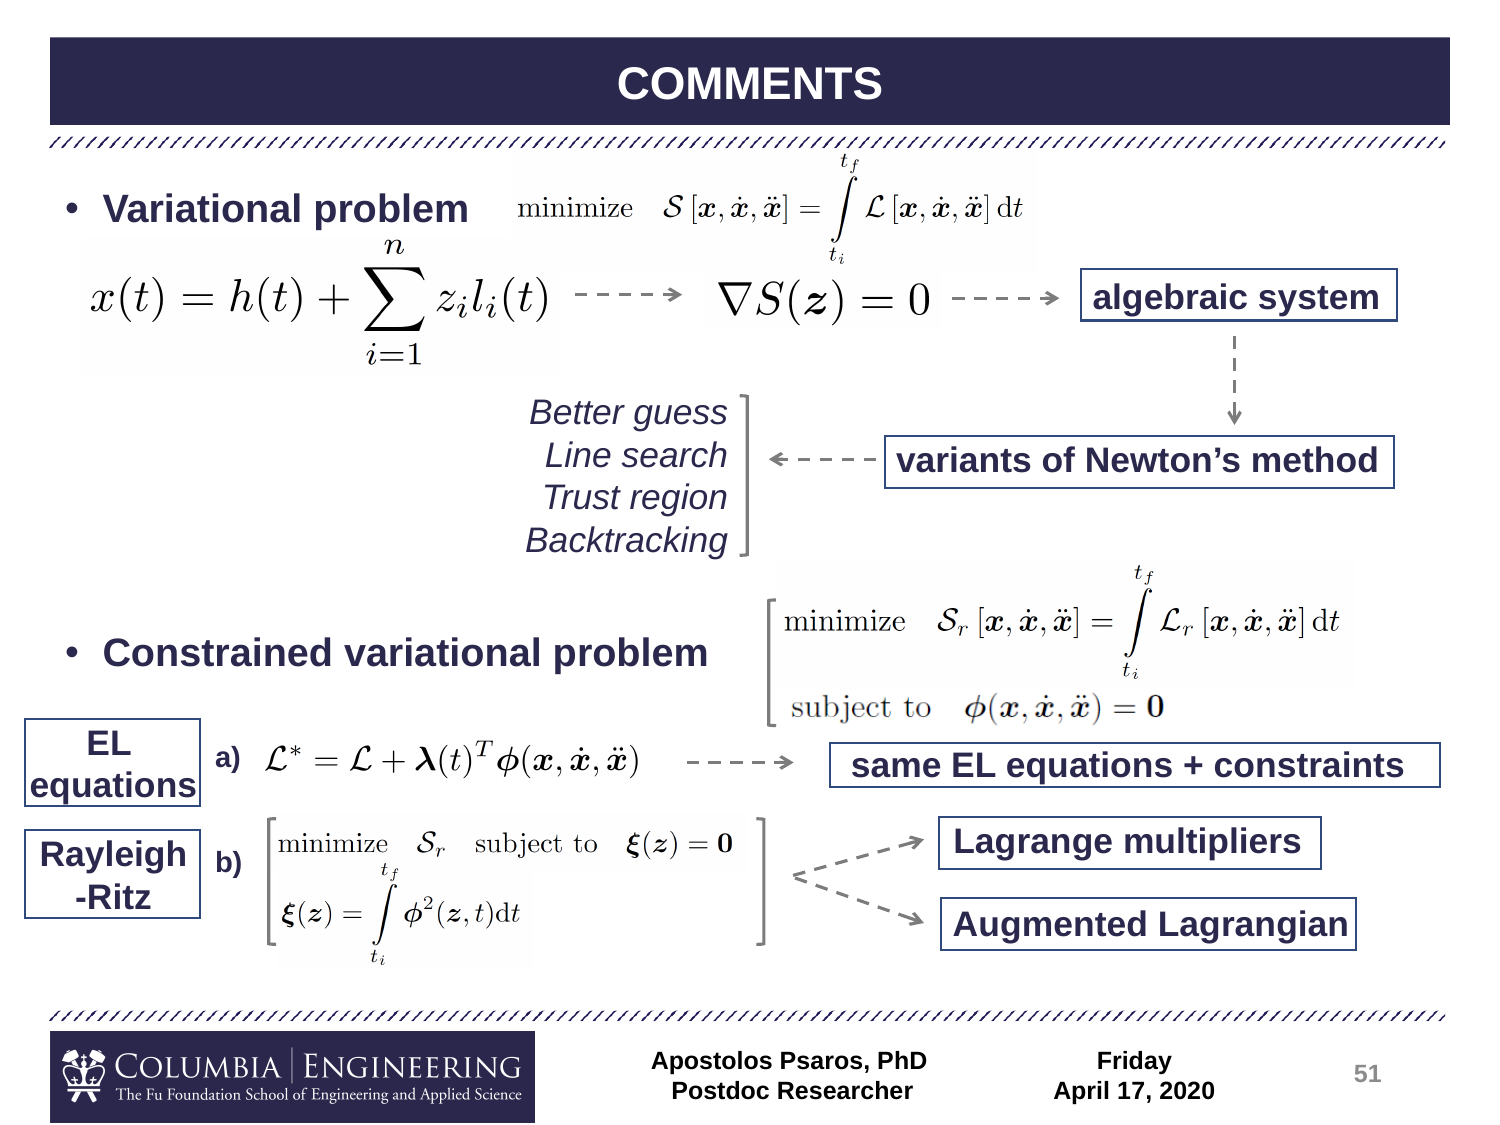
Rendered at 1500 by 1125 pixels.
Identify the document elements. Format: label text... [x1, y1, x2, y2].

text_box Lagrange multipliers [923, 810, 1332, 868]
picture [774, 556, 1409, 734]
text_box Variational problem Constrained variational problem a) b) [49, 181, 1450, 1007]
picture [37, 1007, 1450, 1022]
text_box [1080, 268, 1398, 322]
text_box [795, 877, 924, 923]
picture [269, 812, 748, 969]
slide_number 50 [1059, 1042, 1397, 1103]
text_box [739, 395, 748, 556]
text_box EL equations [0, 712, 246, 813]
picture [37, 133, 1450, 375]
text_box [268, 818, 276, 945]
text_box Augmented Lagrangian [912, 893, 1390, 951]
picture [261, 732, 644, 787]
text_box Better guess Line search Trust region Backtracking [204, 381, 743, 567]
text_box [756, 818, 765, 945]
text_box COMMENTS [50, 37, 1450, 125]
text_box same EL equations + constraints [800, 735, 1456, 793]
text_box variants of Newton’s method [868, 430, 1408, 488]
text_box [829, 742, 1441, 788]
text_box algebraic system [1023, 266, 1450, 324]
text_box Rayleigh -Ritz [0, 823, 246, 924]
picture [50, 1031, 535, 1123]
text_box [24, 718, 201, 807]
text_box [24, 829, 201, 919]
text_box [884, 435, 1395, 489]
text_box [938, 816, 1322, 870]
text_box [793, 839, 924, 876]
text_box [768, 599, 776, 727]
